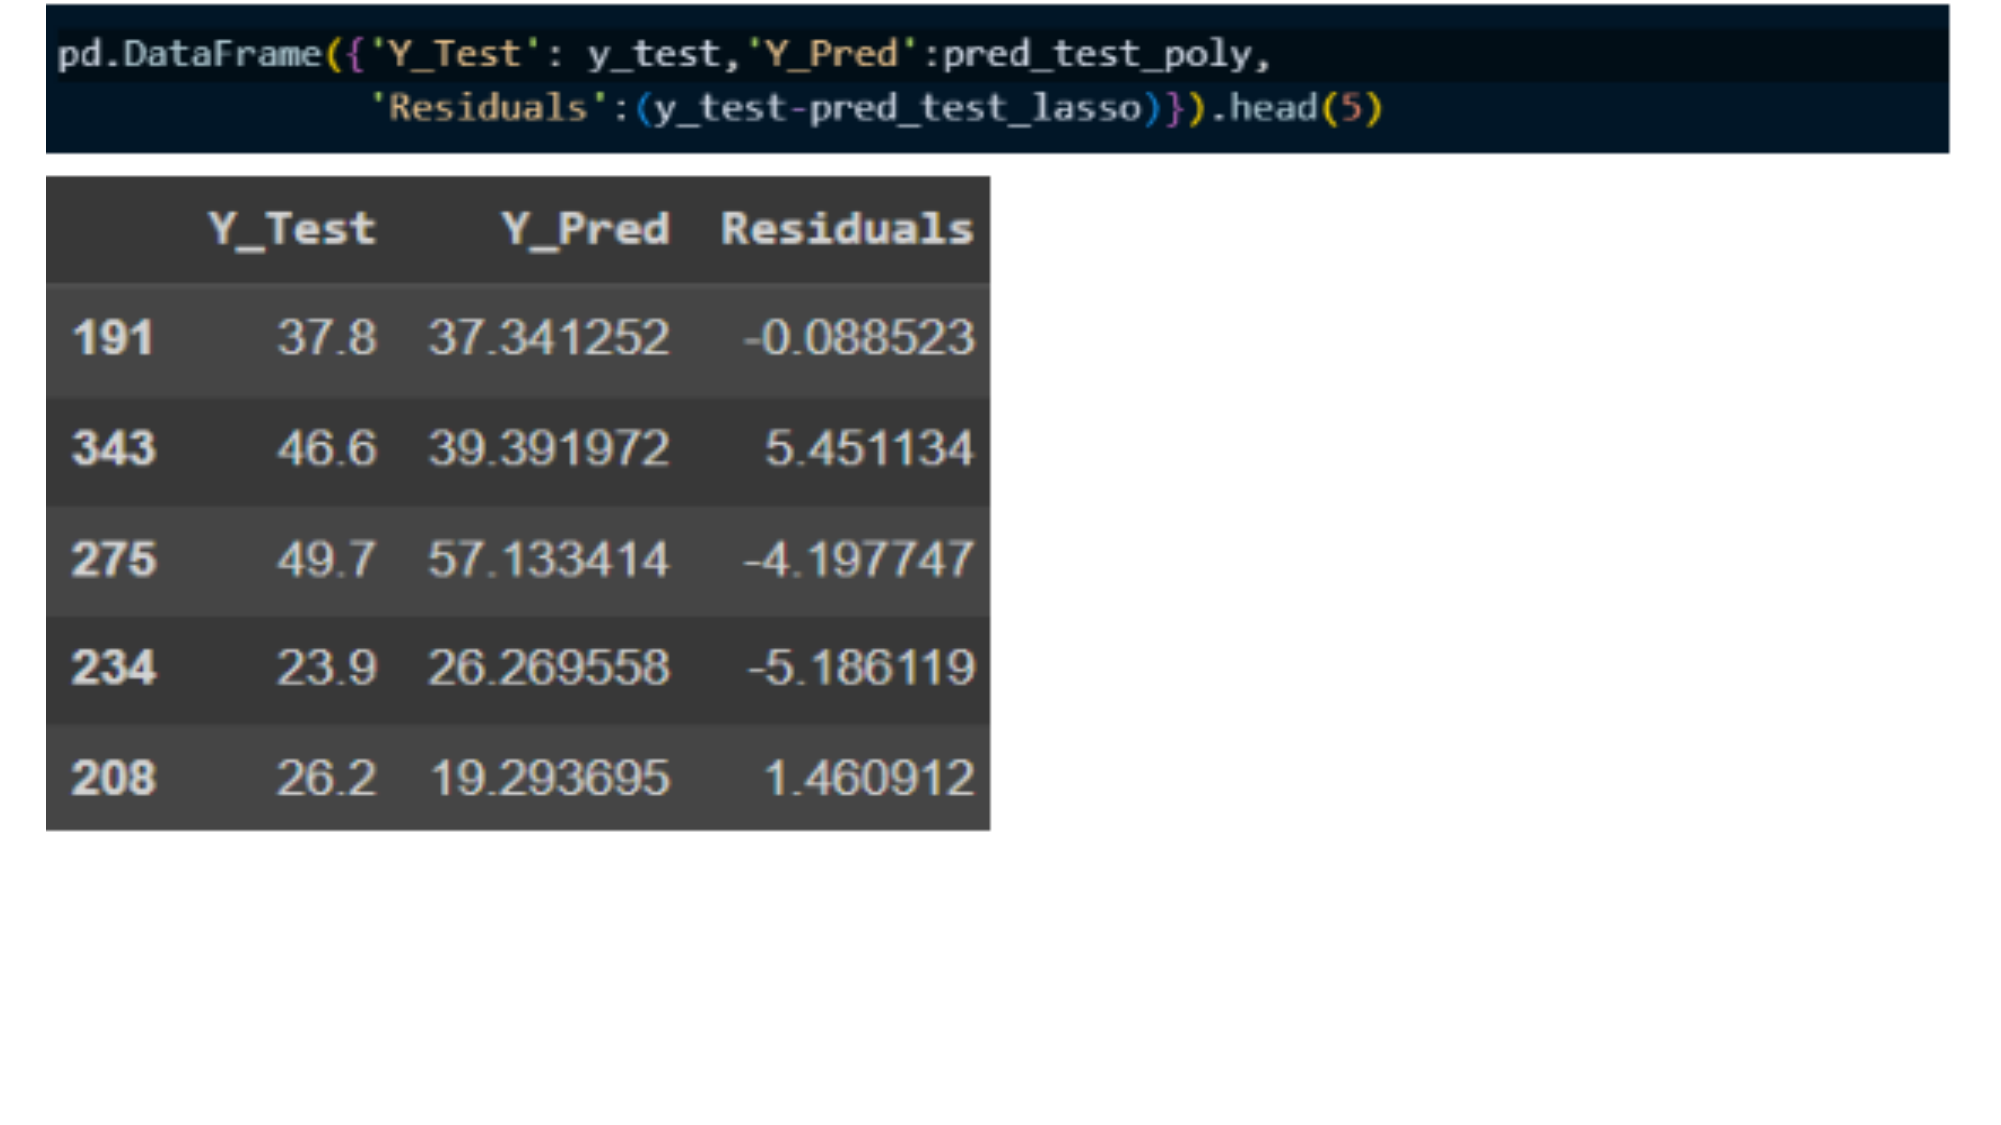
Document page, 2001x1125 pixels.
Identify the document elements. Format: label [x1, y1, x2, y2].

picture [46, 0, 1954, 835]
